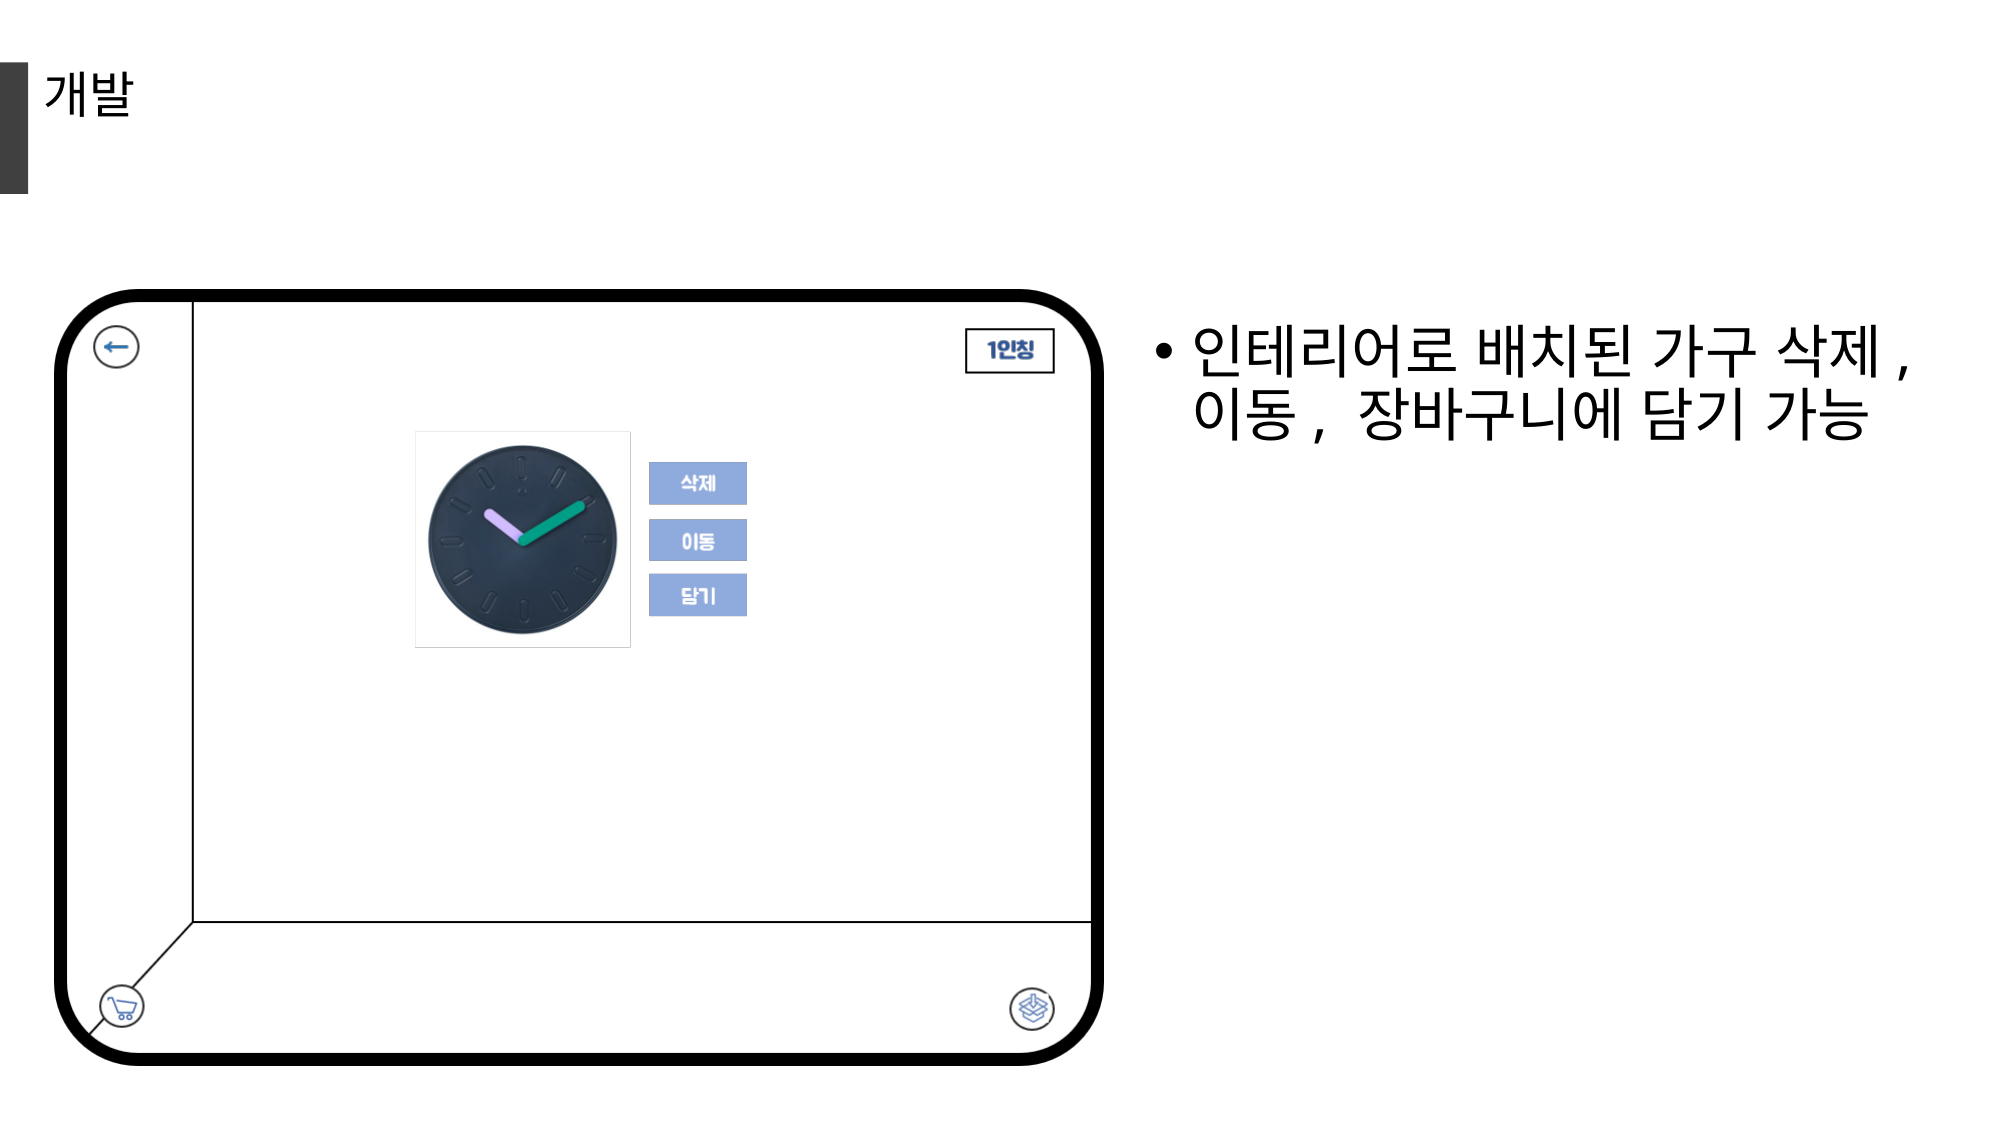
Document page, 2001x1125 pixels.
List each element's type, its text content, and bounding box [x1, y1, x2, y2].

list 개발 [28, 62, 452, 138]
picture [54, 289, 1104, 1066]
text_box 인테리어로 배치된 가구 삭제, 이동, 장바구니에 담기 가능 [1139, 315, 1989, 1030]
